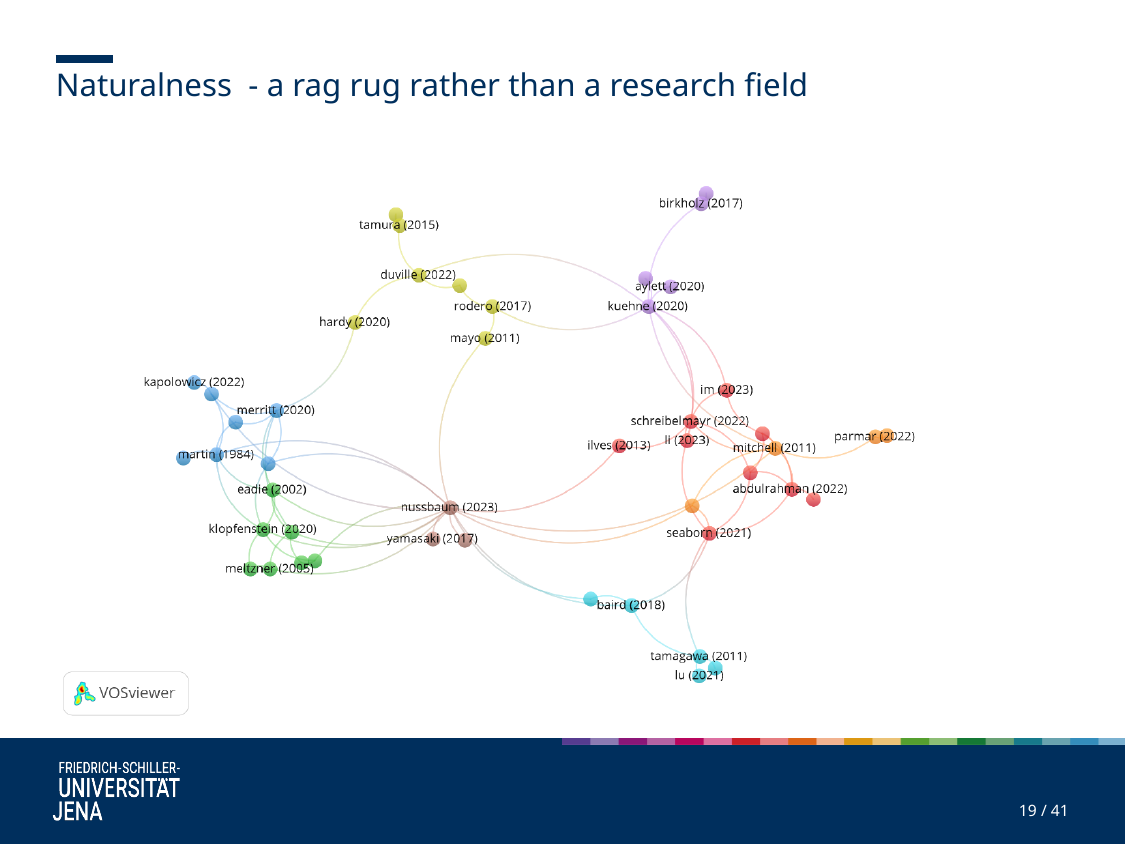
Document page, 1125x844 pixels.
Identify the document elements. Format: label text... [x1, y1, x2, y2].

picture [562, 738, 1125, 745]
text_box Naturalness - a rag rug rather than a research field [54, 63, 856, 112]
picture [51, 755, 181, 827]
picture [55, 145, 1014, 724]
